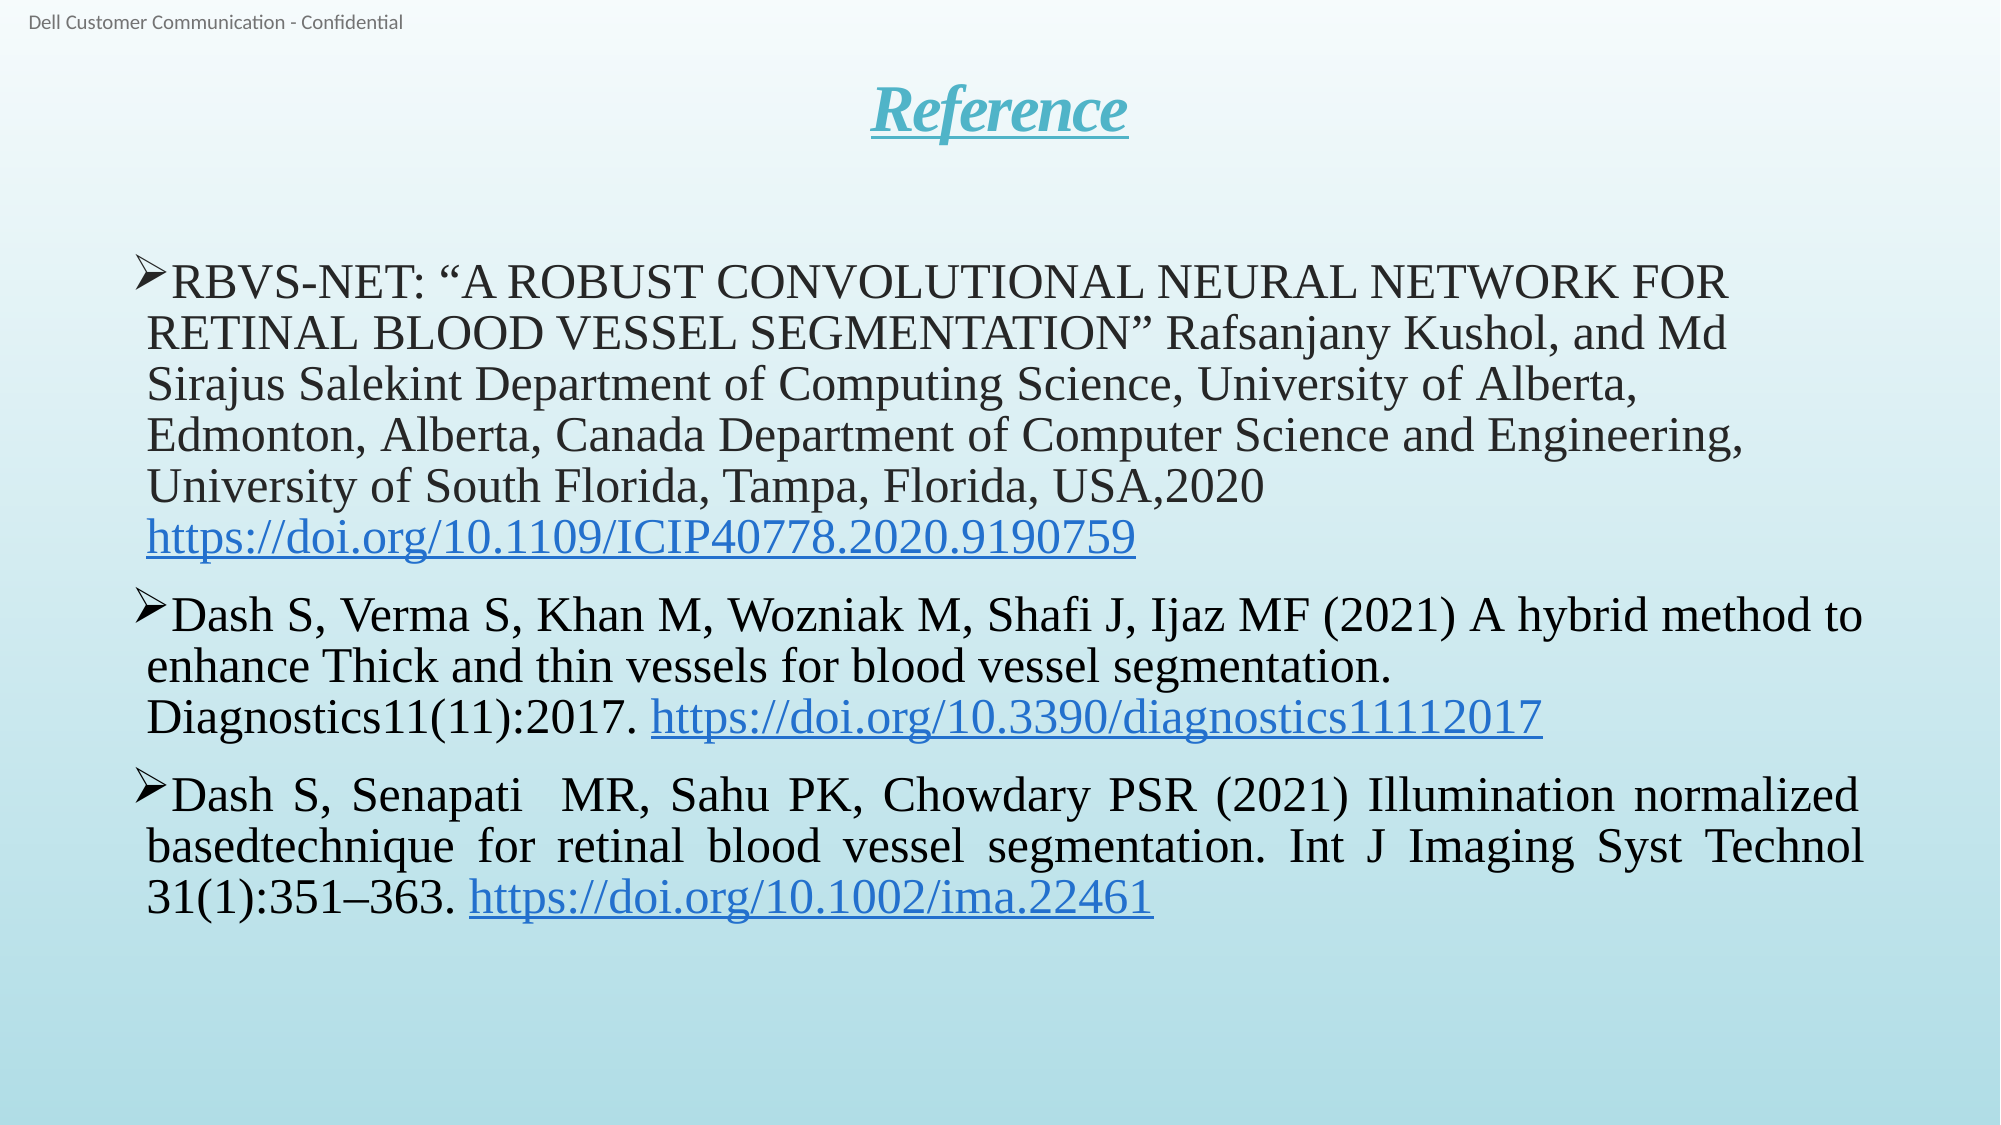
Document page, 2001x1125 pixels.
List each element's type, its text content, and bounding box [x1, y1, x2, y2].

list RBVS-NET: “A ROBUST CONVOLUTIONAL NEURAL NETWORK FOR RETINAL BLOOD VESSEL SEGMENTATION” Rafsanjany Kushol, and Md Sirajus Salekint Department of Computing Science, University of Alberta, Edmonton, Alberta, Canada Department of Computer Science and Engineering, University of South Florida, Tampa, Florida, USA,2020 https://doi.org/10.1109/ICIP40778.2020.9190759 Dash S, Verma S, Khan M, Wozniak M, Shafi J, Ijaz MF (2021) A hybrid method to enhance Thick and thin vessels for blood vessel segmentation. Diagnostics11(11):2017. https://doi.org/10.3390/diagnostics11112017 Dash S, Senapati MR, Sahu PK, Chowdary PSR (2021) Illumination normalized basedtechnique for retinal blood vessel segmentation. Int J Imaging Syst Technol 31(1):351–363. https://doi.org/10.1002/ima.22461 [116, 250, 1881, 952]
title Reference [116, 27, 1884, 195]
